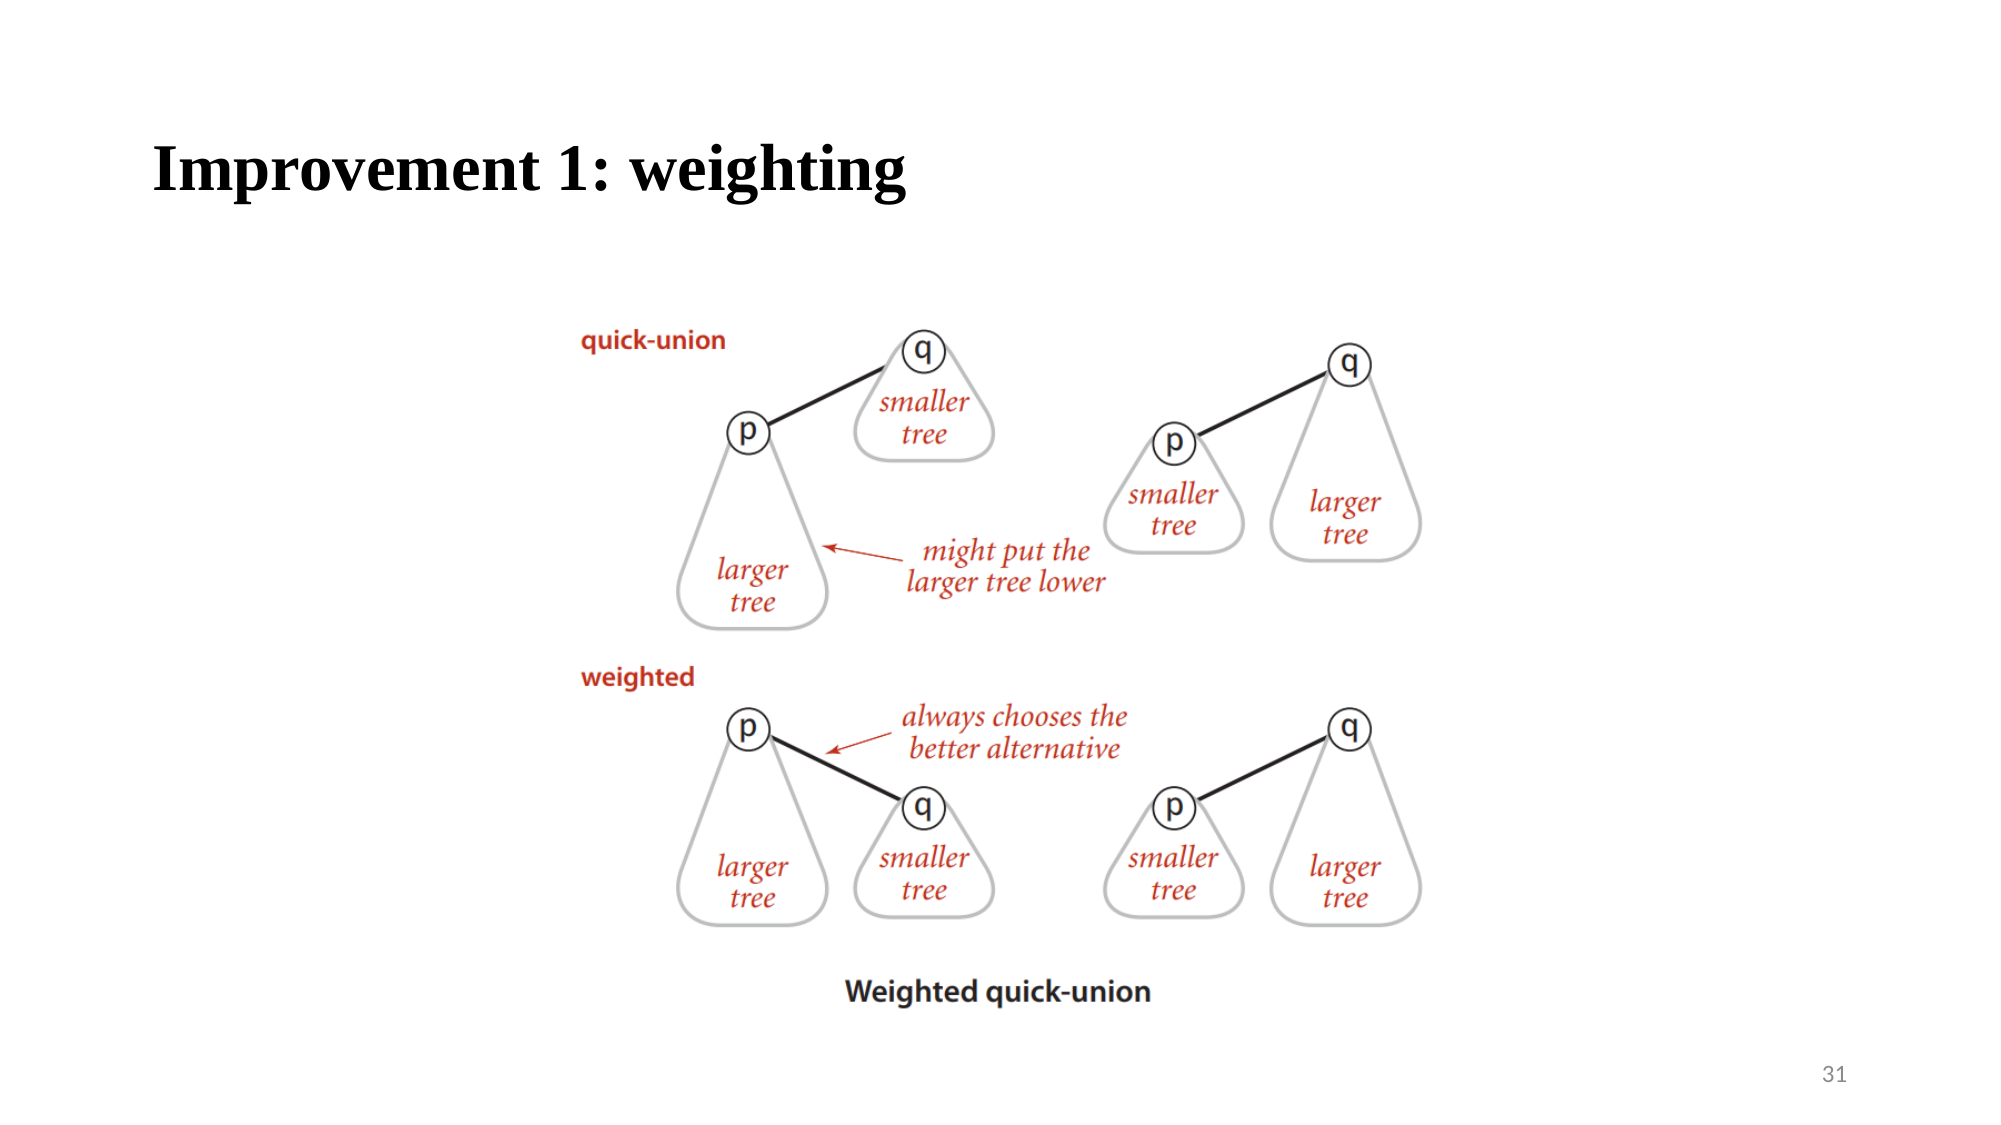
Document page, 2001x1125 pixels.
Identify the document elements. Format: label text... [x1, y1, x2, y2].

title Improvement 1: weighting [137, 59, 1863, 278]
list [565, 299, 1434, 1014]
slide_number 31 [1412, 1042, 1863, 1103]
